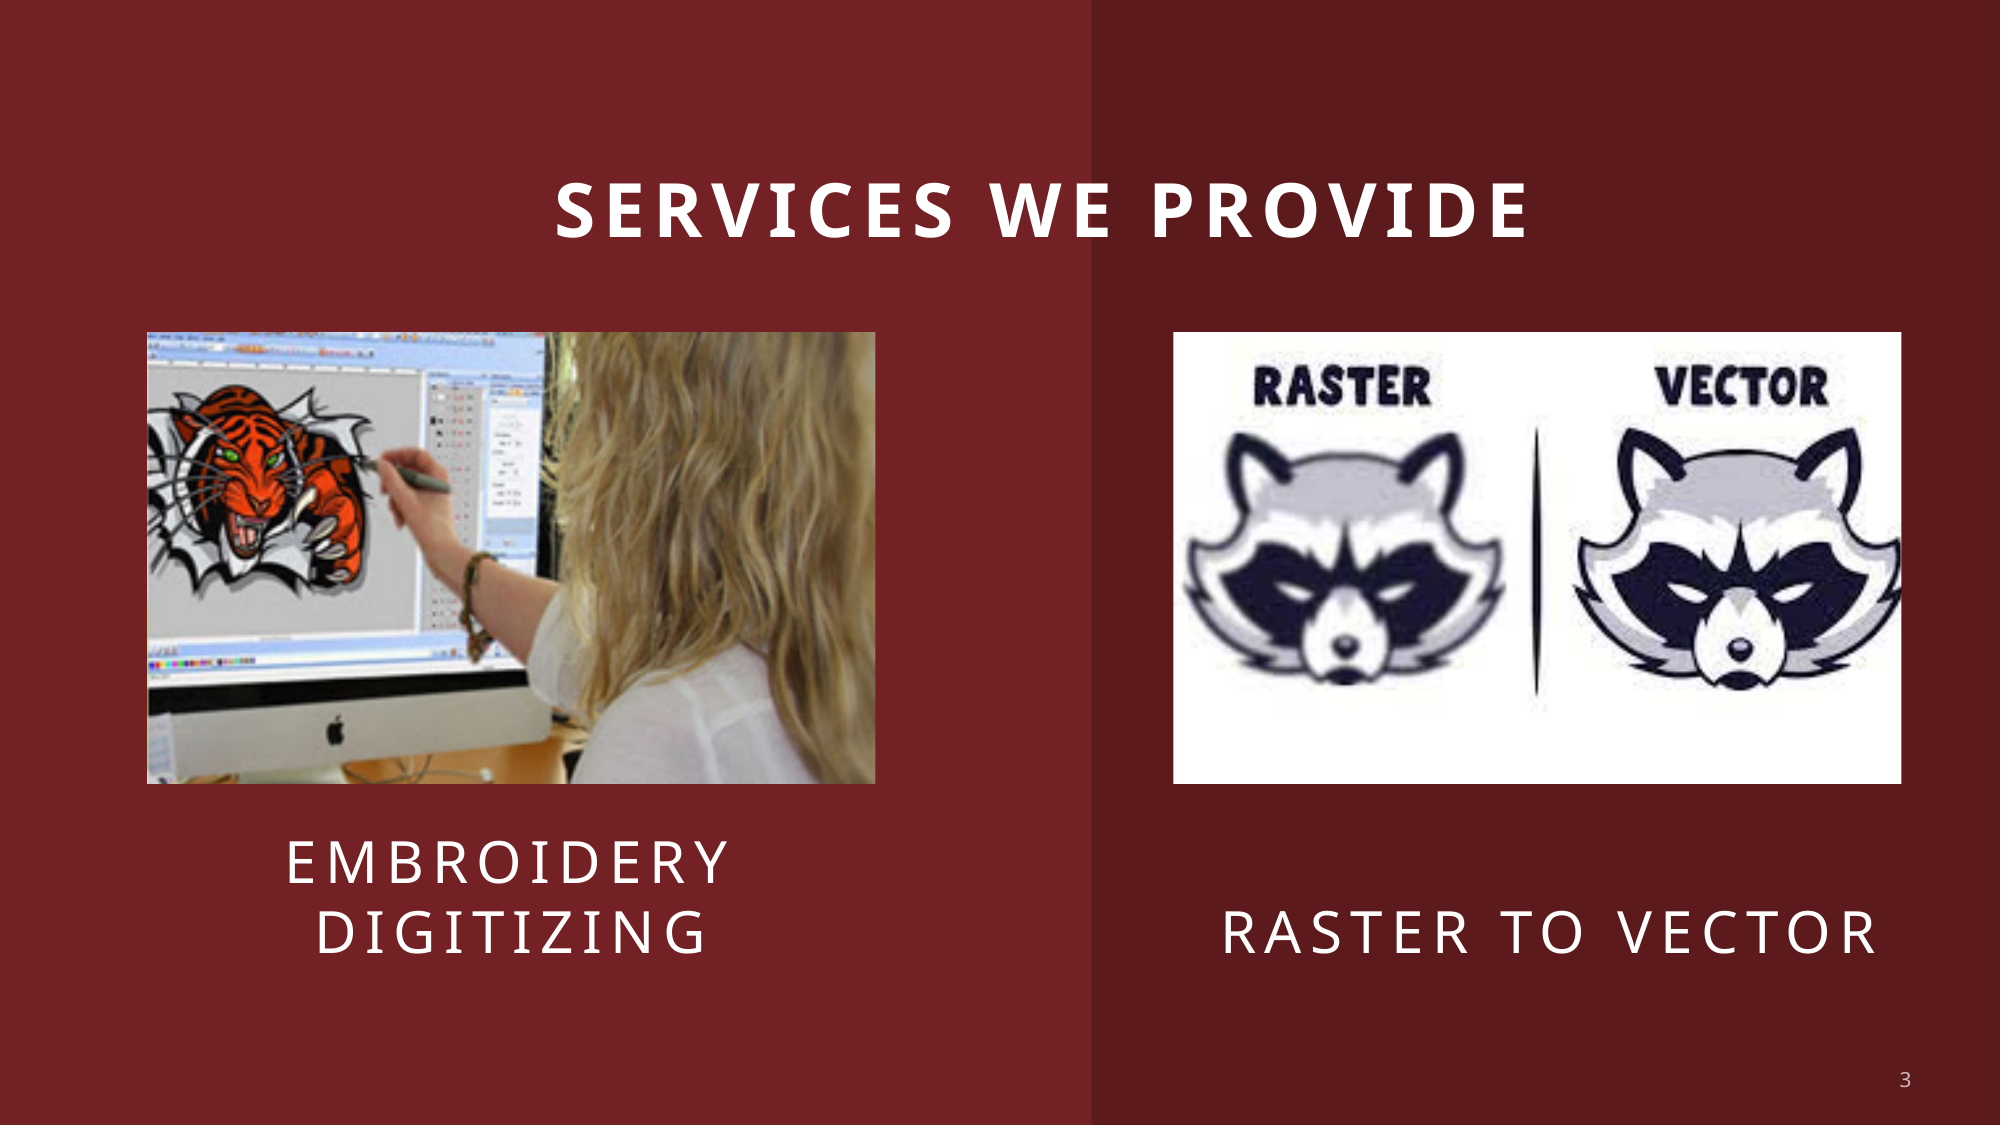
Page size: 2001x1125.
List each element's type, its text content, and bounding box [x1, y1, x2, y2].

picture [146, 331, 876, 785]
title sERvices we provide [348, 2, 1709, 253]
picture [1173, 331, 1902, 785]
text_box Raster to vector [1195, 785, 1902, 966]
slide_number 3 [1549, 1050, 1912, 1111]
text_box Embroidery digitizing [147, 785, 874, 966]
